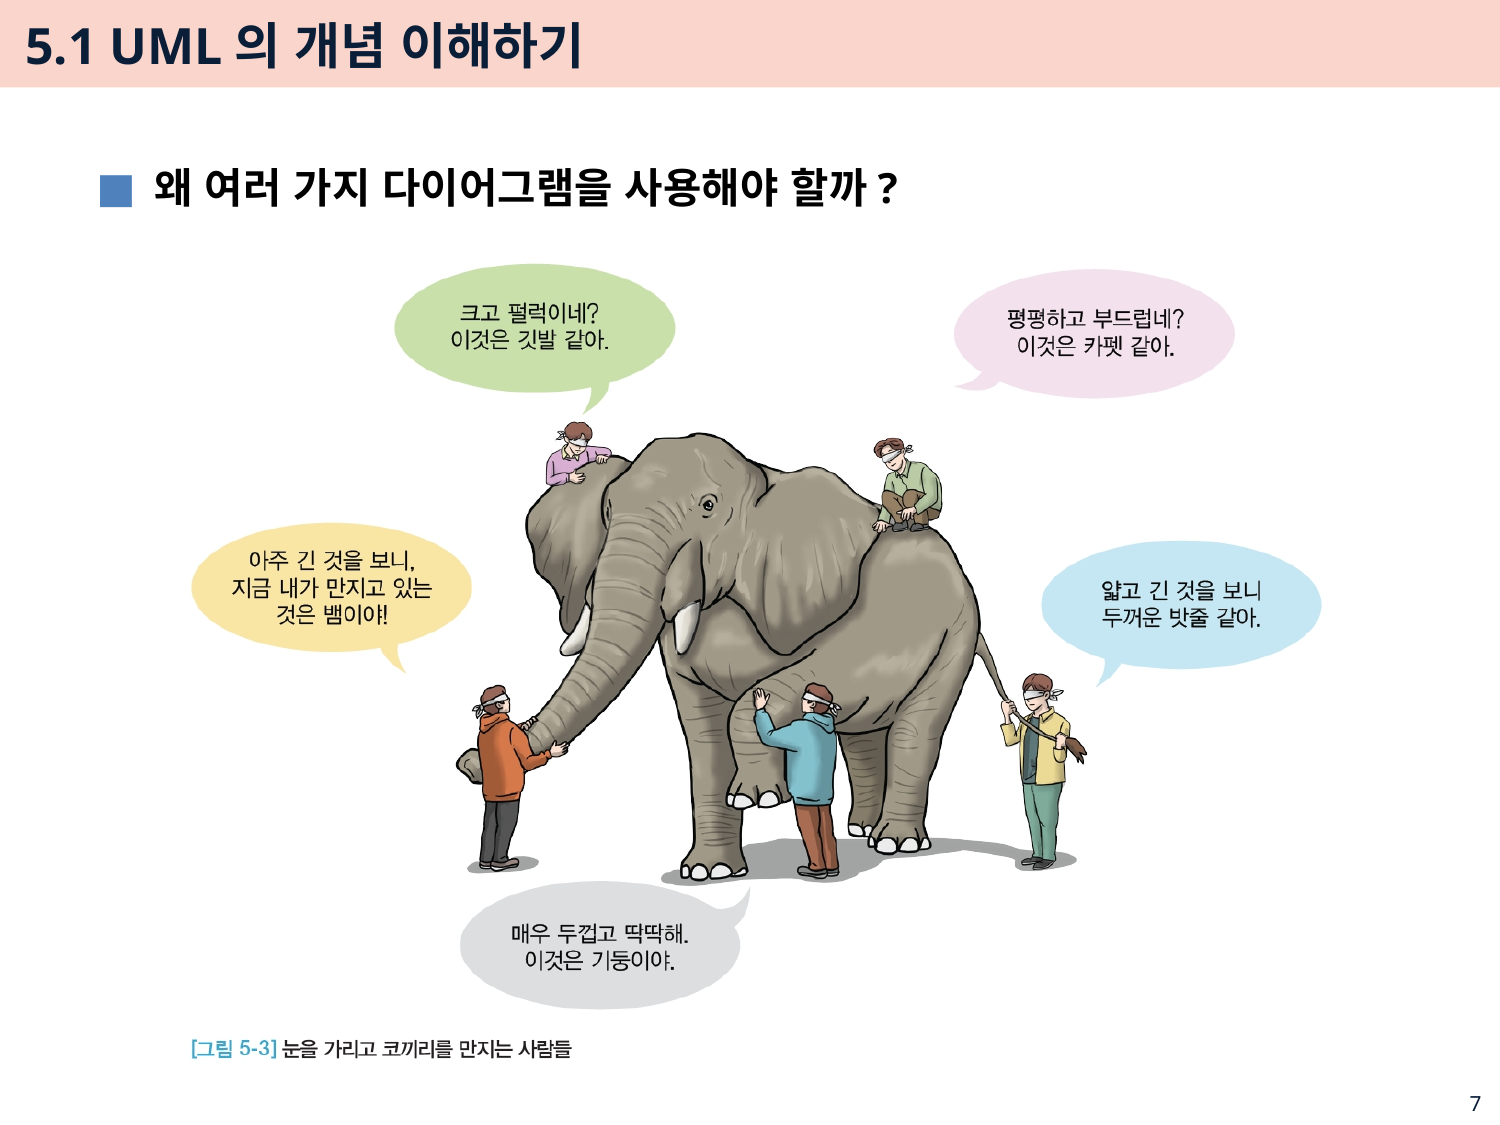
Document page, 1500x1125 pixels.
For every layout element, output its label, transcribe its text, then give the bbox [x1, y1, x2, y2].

picture [185, 255, 1328, 1067]
title 5.1 UML의 개념 이해하기 [10, 5, 1288, 84]
list 왜 여러 가지 다이어그램을 사용해야 할까? [81, 129, 1453, 233]
